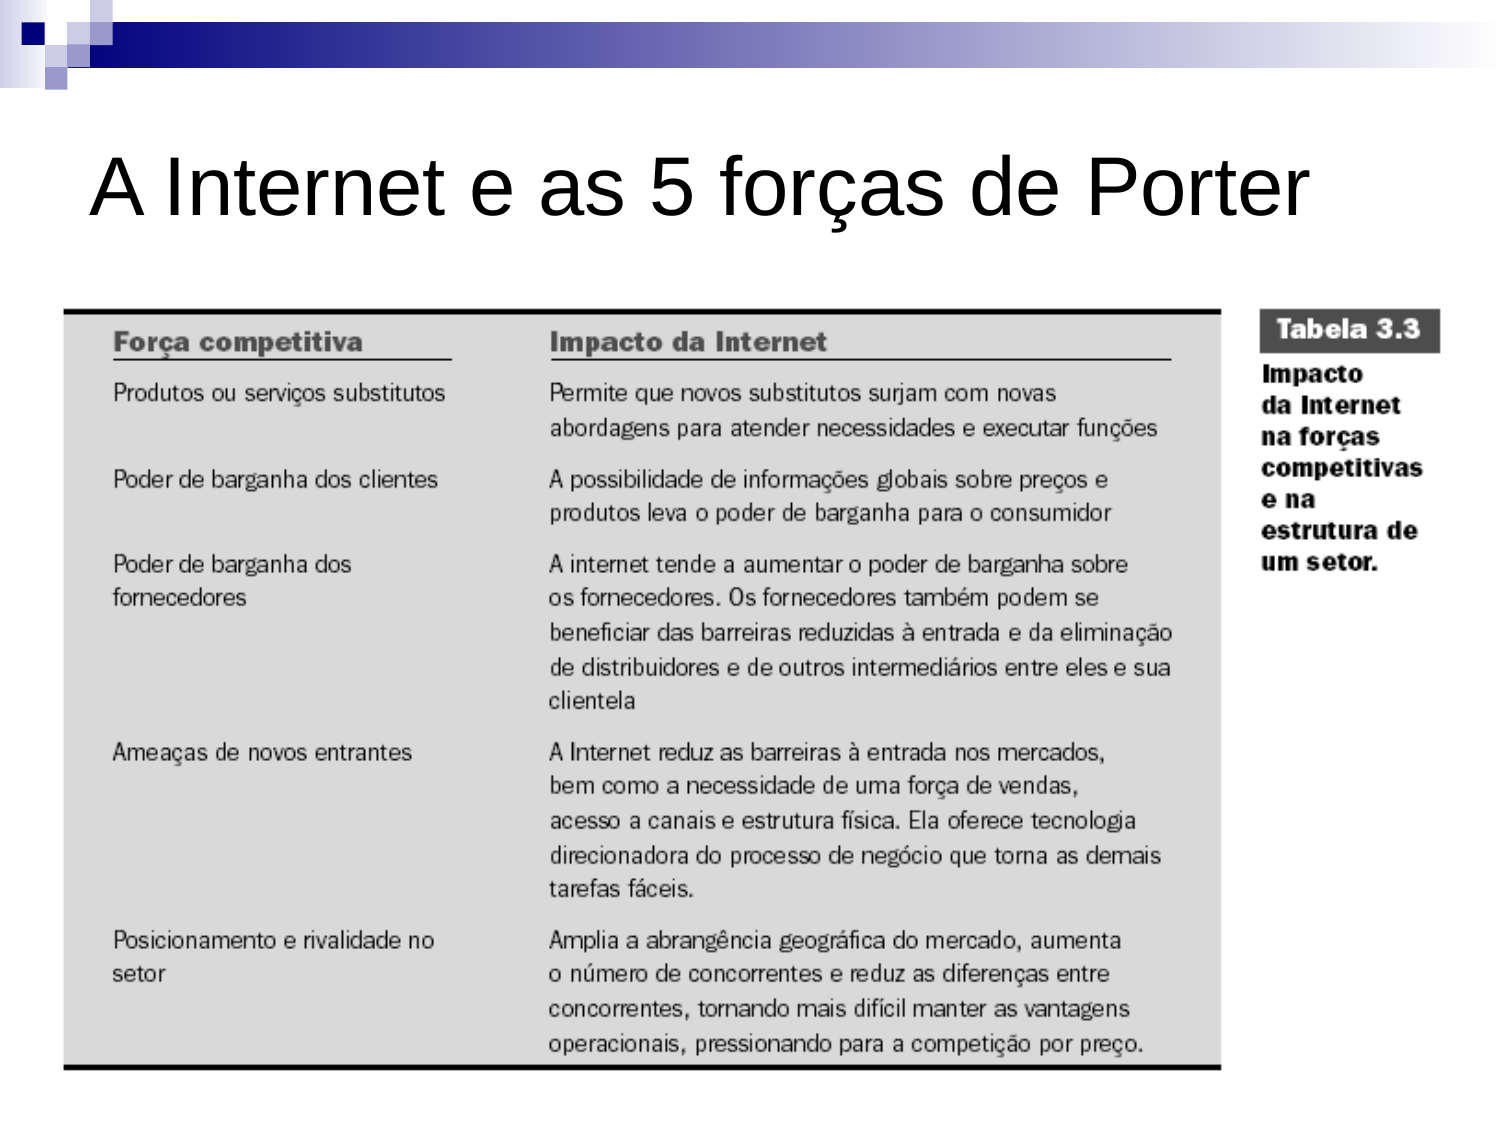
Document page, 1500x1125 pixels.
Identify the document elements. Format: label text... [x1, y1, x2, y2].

title A Internet e as 5 forças de Porter [74, 74, 1426, 300]
picture [52, 302, 1460, 1078]
